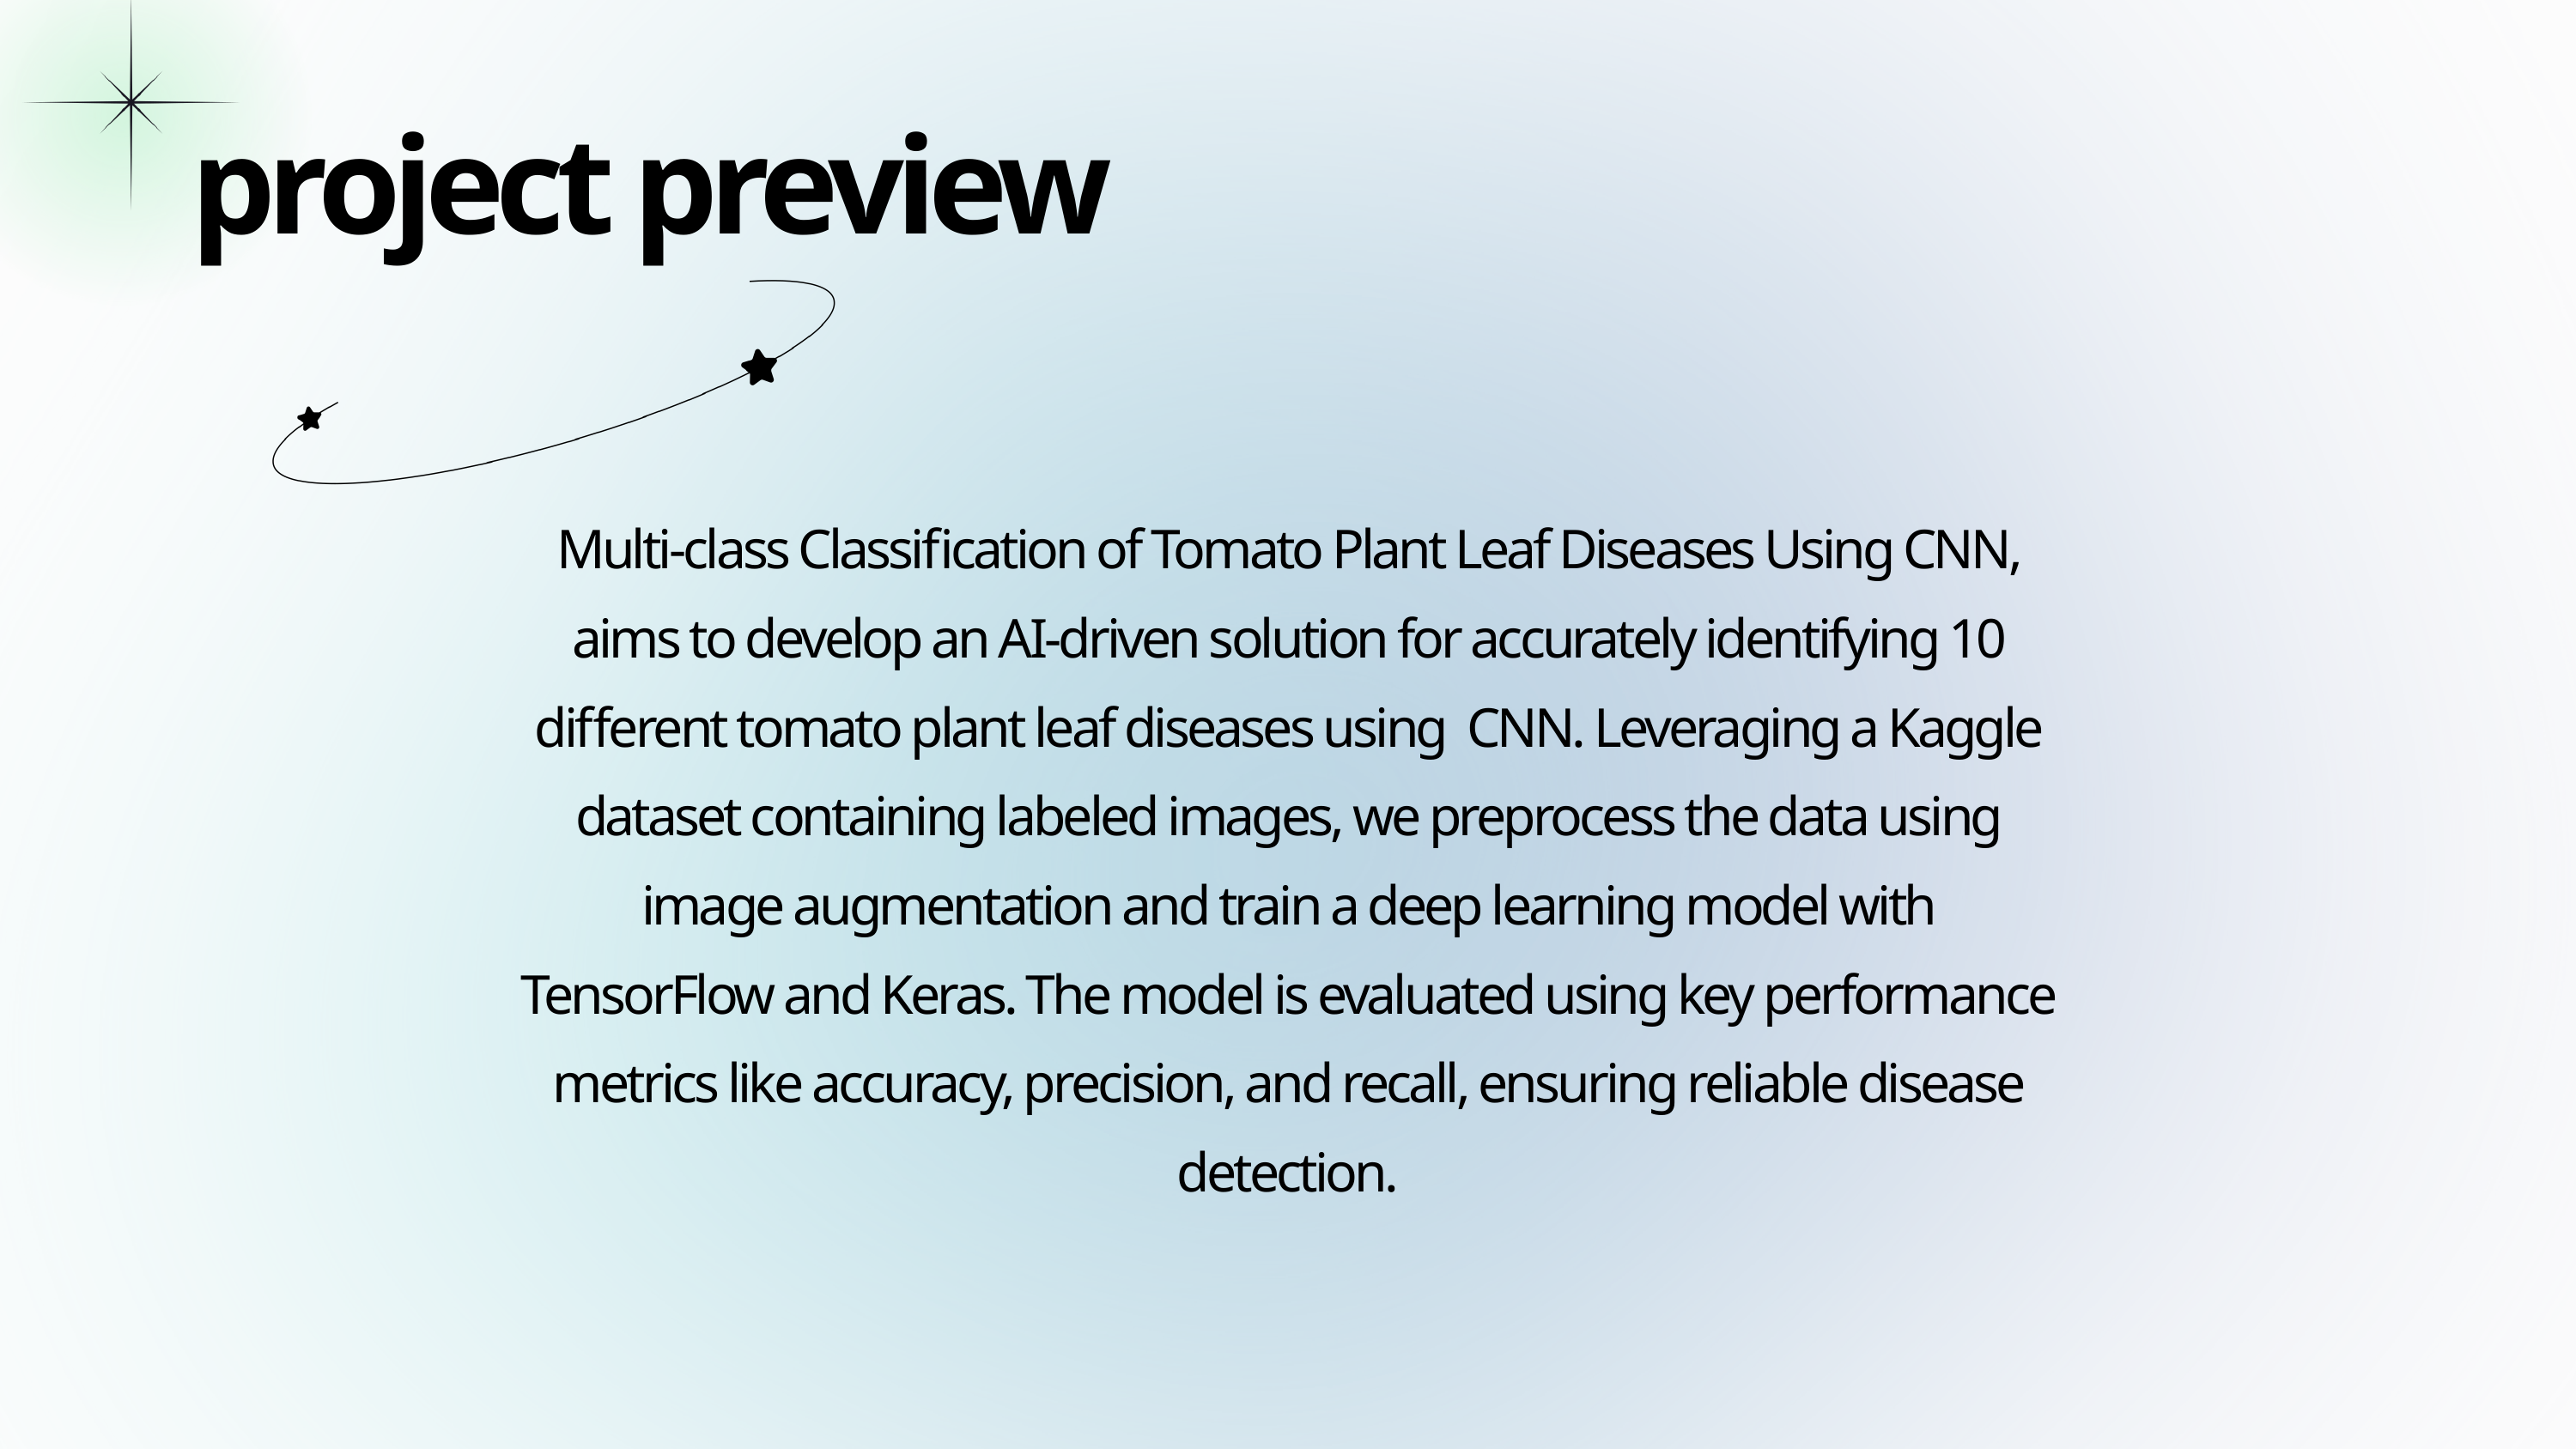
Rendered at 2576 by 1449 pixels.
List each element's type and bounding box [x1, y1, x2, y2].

text_box [131, 113, 1173, 383]
text_box [0, 0, 2576, 1449]
text_box [513, 503, 2063, 1294]
text_box [0, 0, 312, 306]
